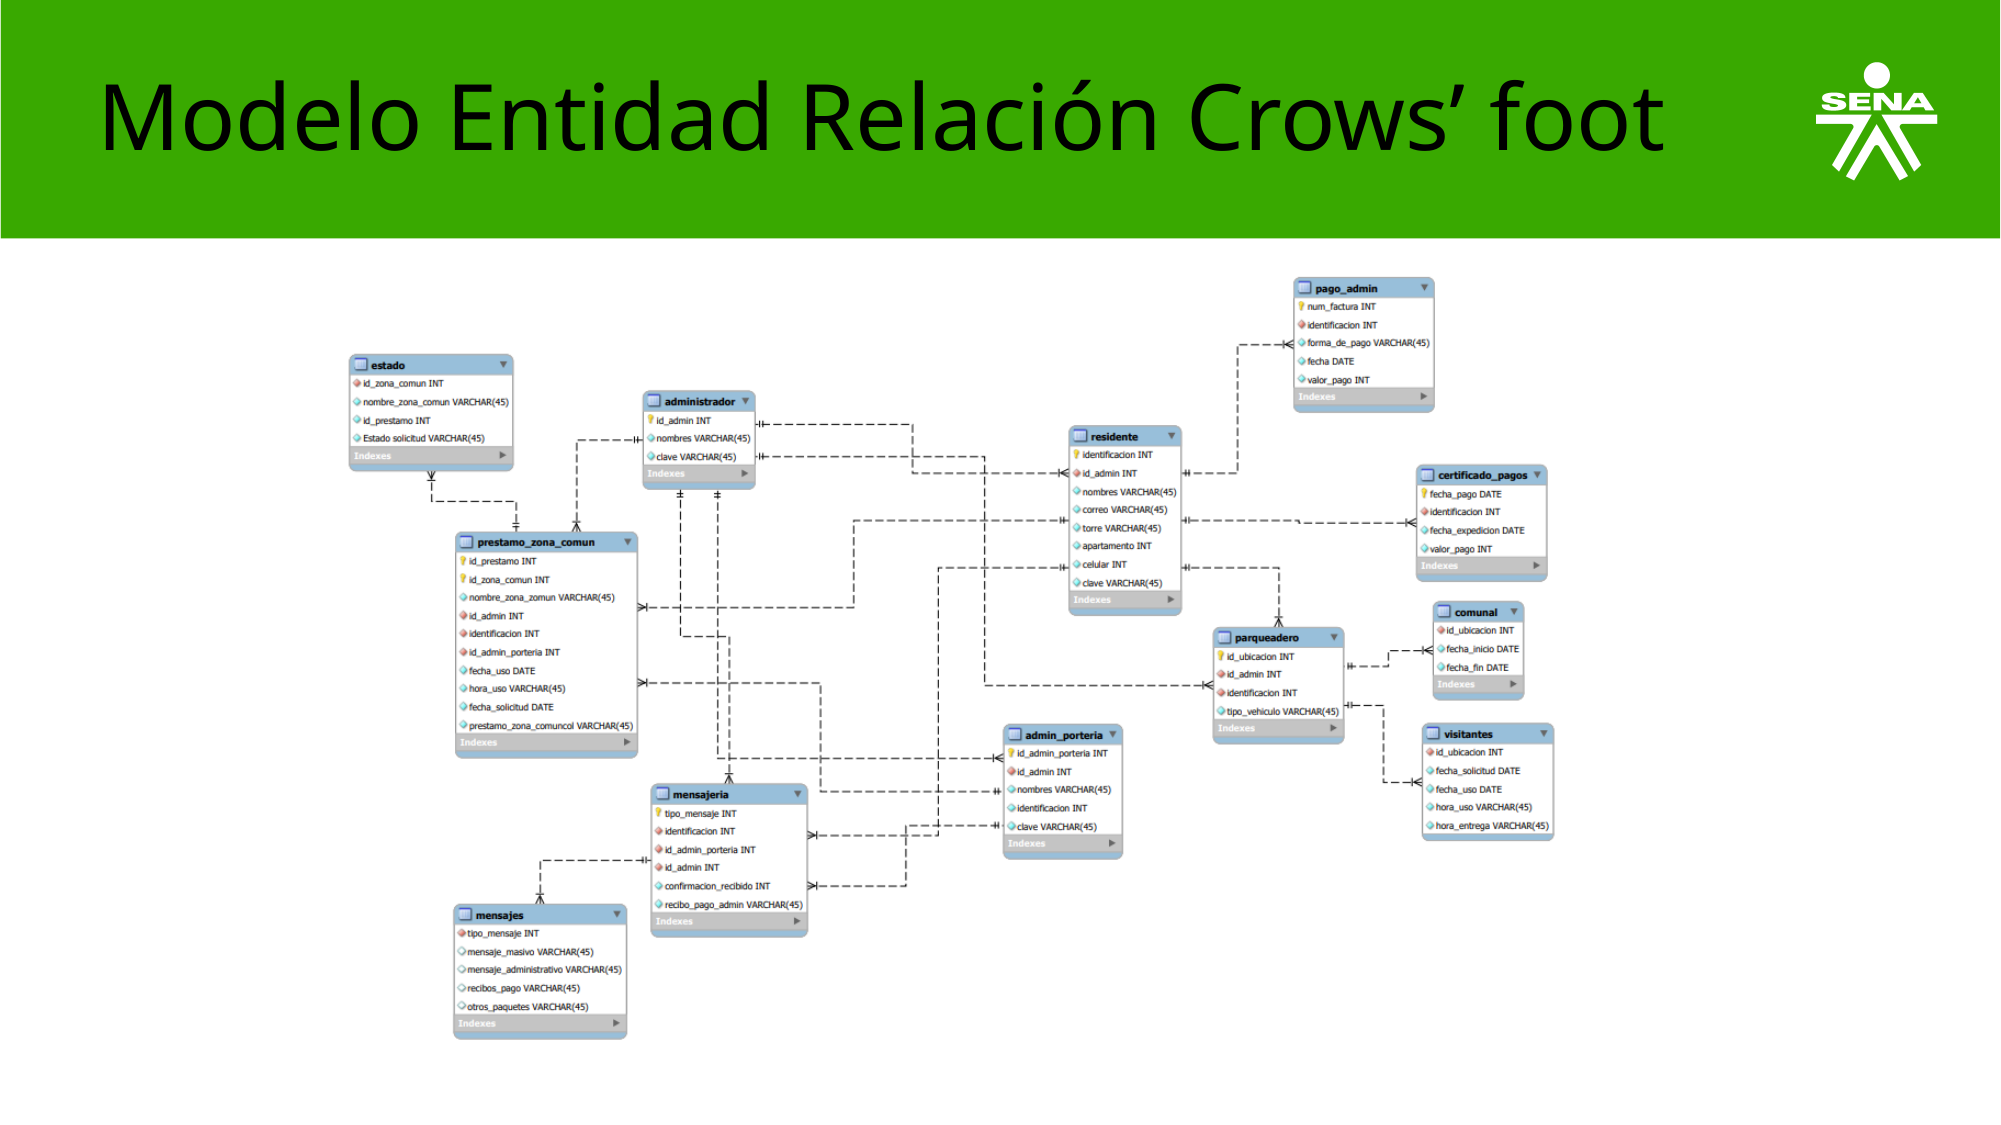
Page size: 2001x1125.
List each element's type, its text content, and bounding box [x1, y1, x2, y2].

title Modelo Entidad Relación Crows’ foot [82, 11, 1808, 230]
picture [0, 0, 2001, 1125]
